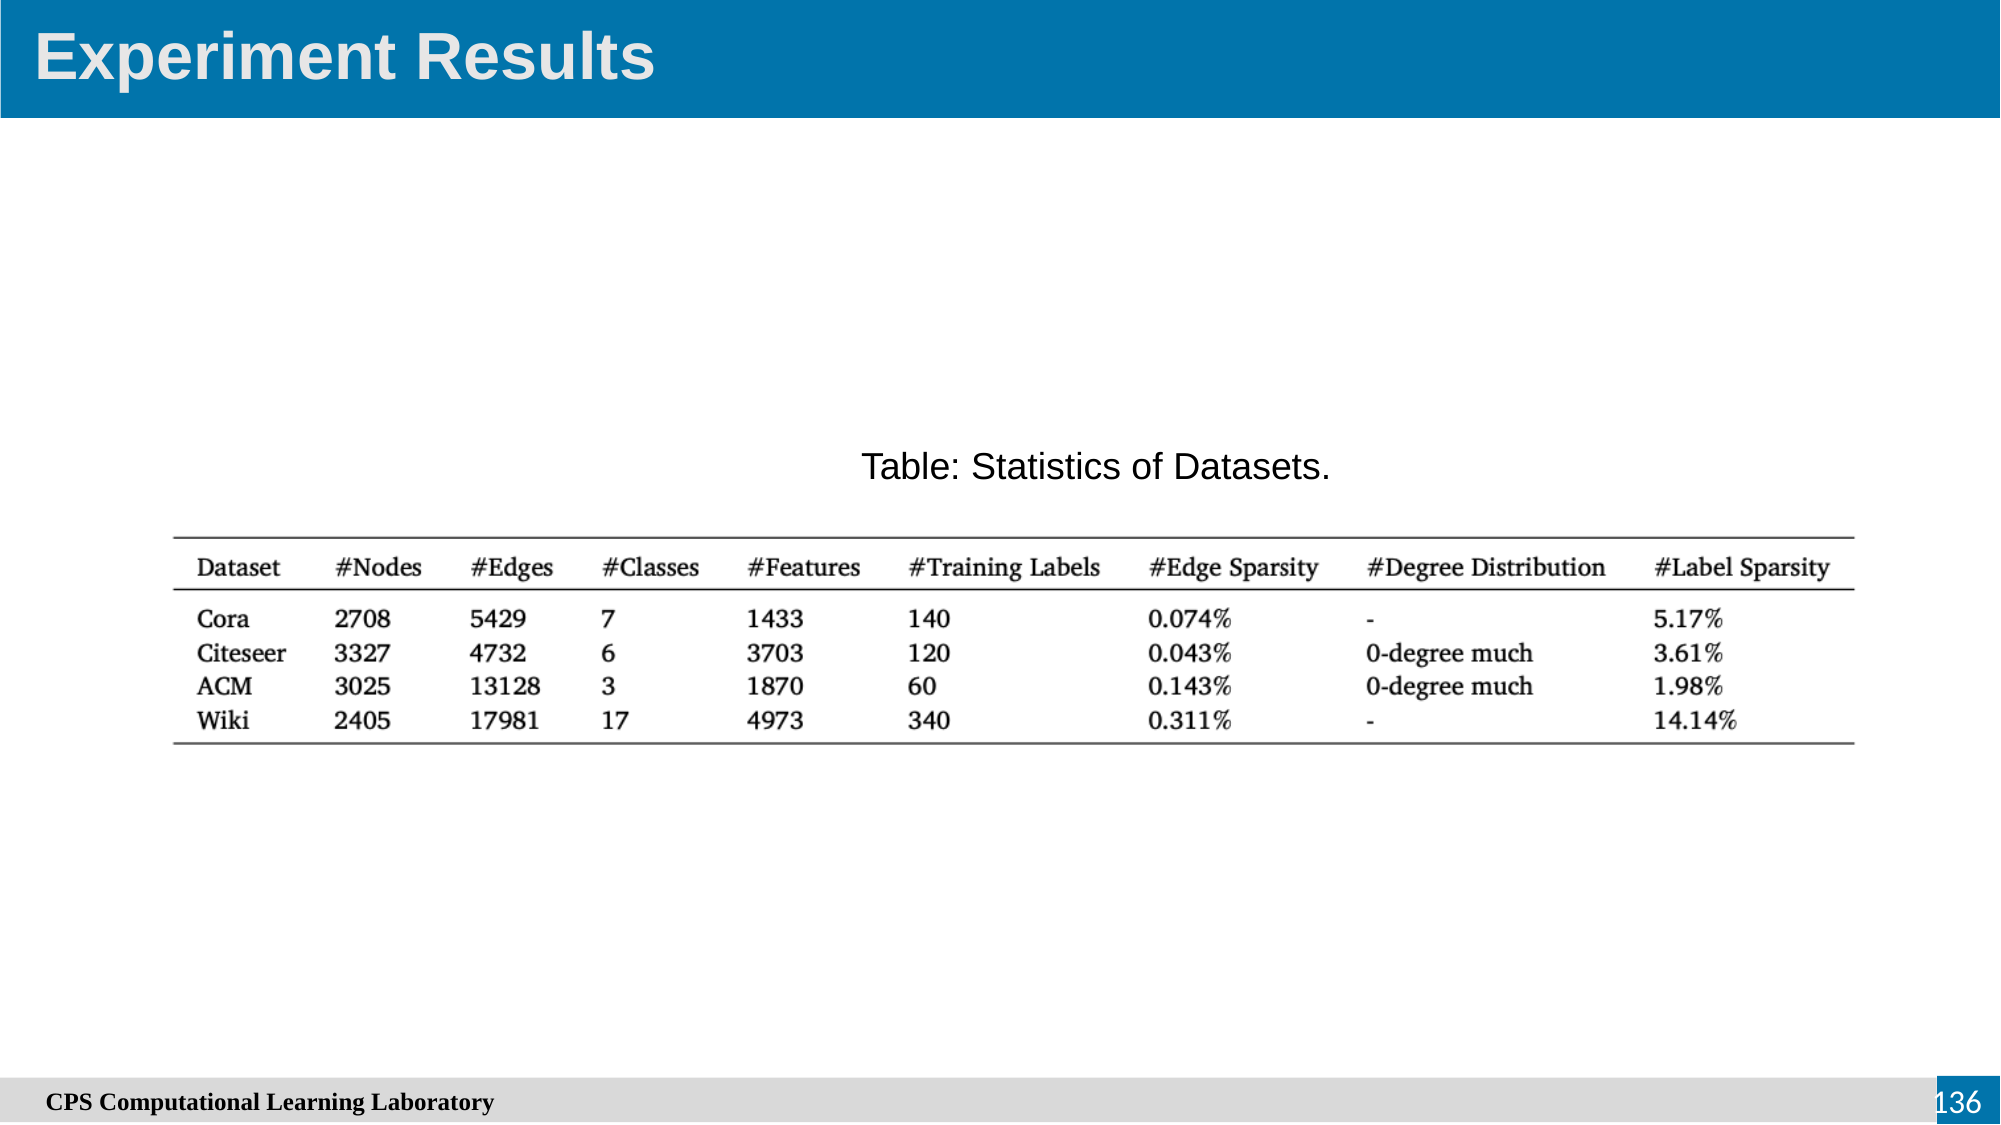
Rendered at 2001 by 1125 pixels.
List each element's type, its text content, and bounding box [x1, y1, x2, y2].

text_box Experiment Results [19, 5, 826, 100]
text_box [0, 0, 2000, 119]
text_box 136 [1903, 1070, 1997, 1074]
picture [149, 526, 1951, 770]
text_box Table: Statistics of Datasets. [846, 434, 1402, 495]
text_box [0, 1074, 2000, 1125]
